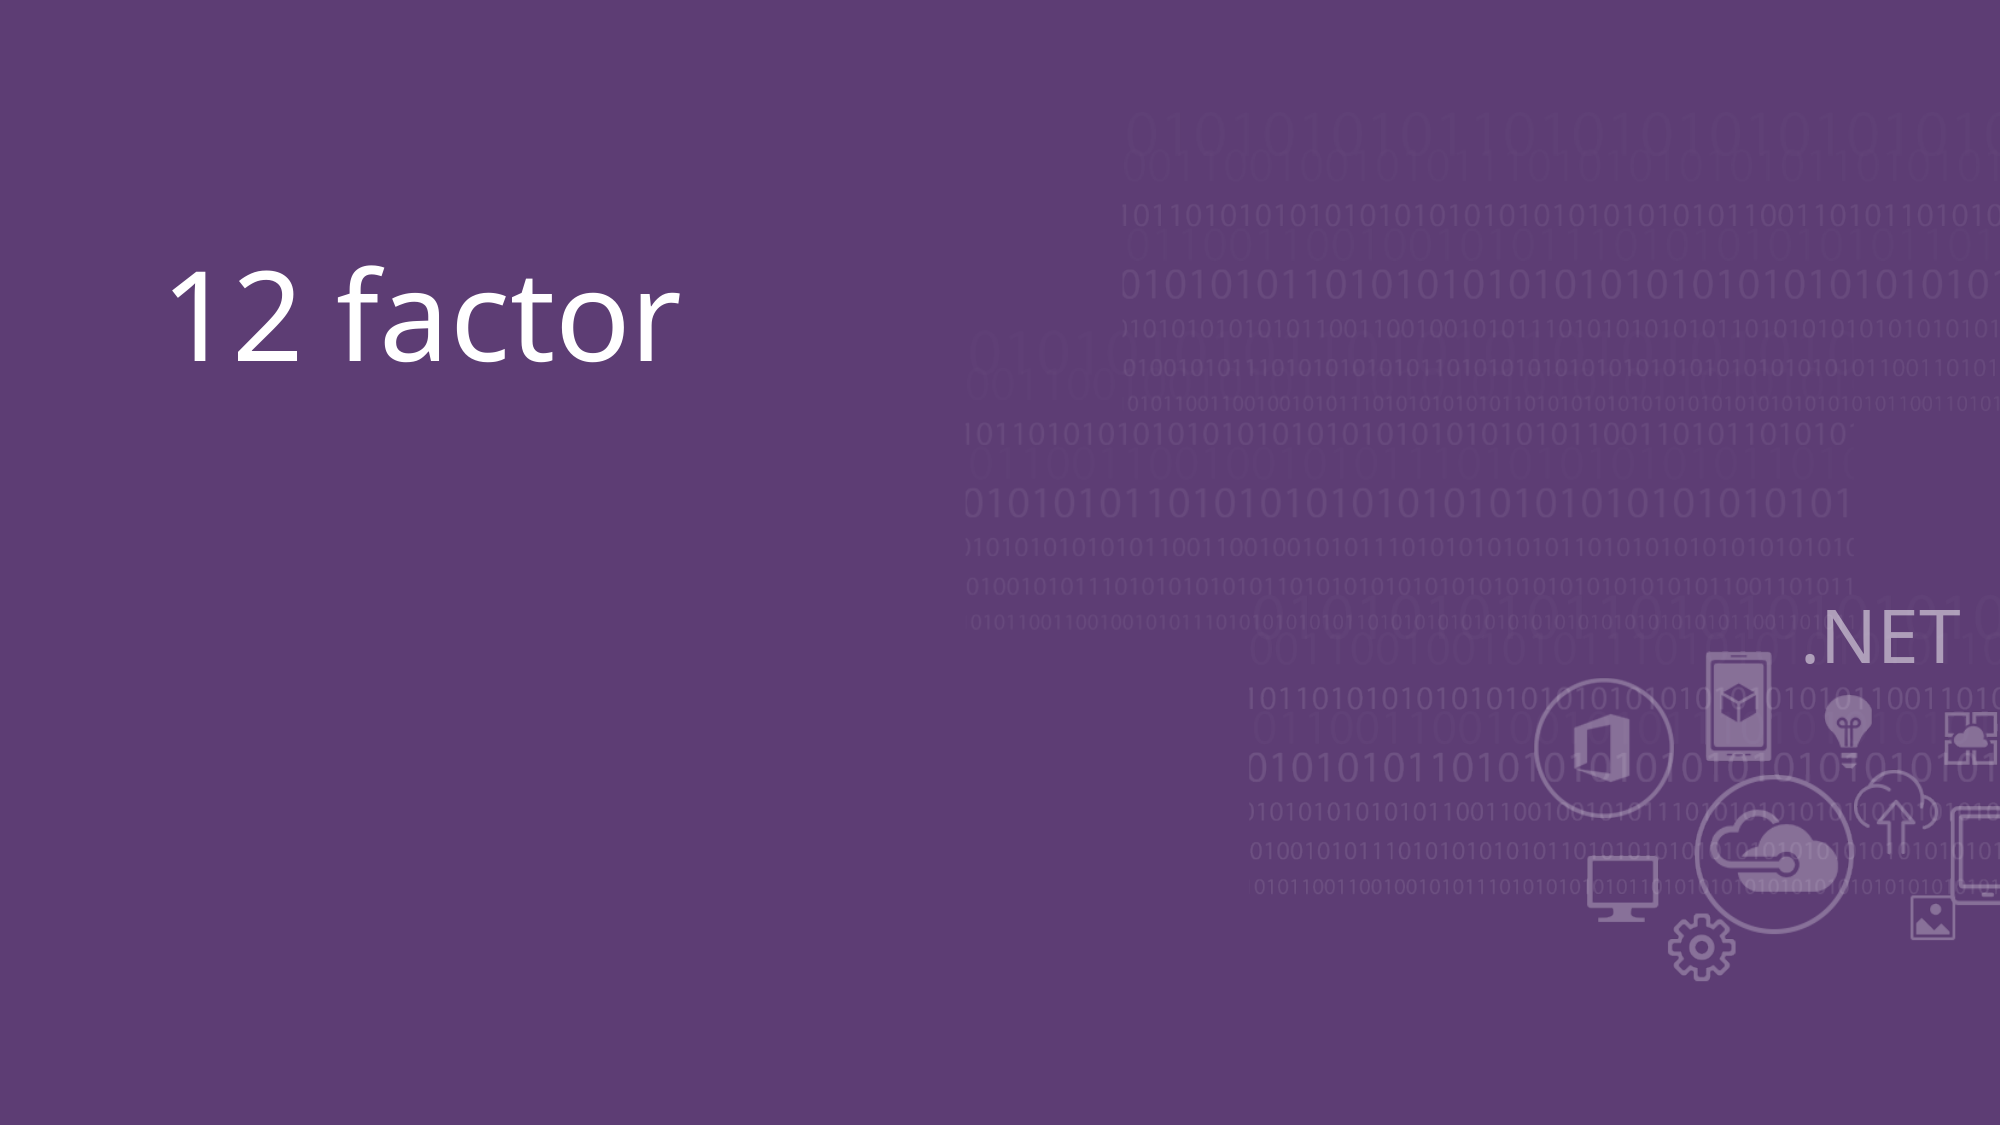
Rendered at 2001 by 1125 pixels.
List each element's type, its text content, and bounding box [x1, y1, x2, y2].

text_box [1884, 610, 1914, 663]
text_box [1920, 610, 1960, 663]
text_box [1805, 654, 1815, 664]
picture [495, 73, 2000, 1125]
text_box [1827, 610, 1870, 663]
title 12 factor [137, 238, 1863, 456]
